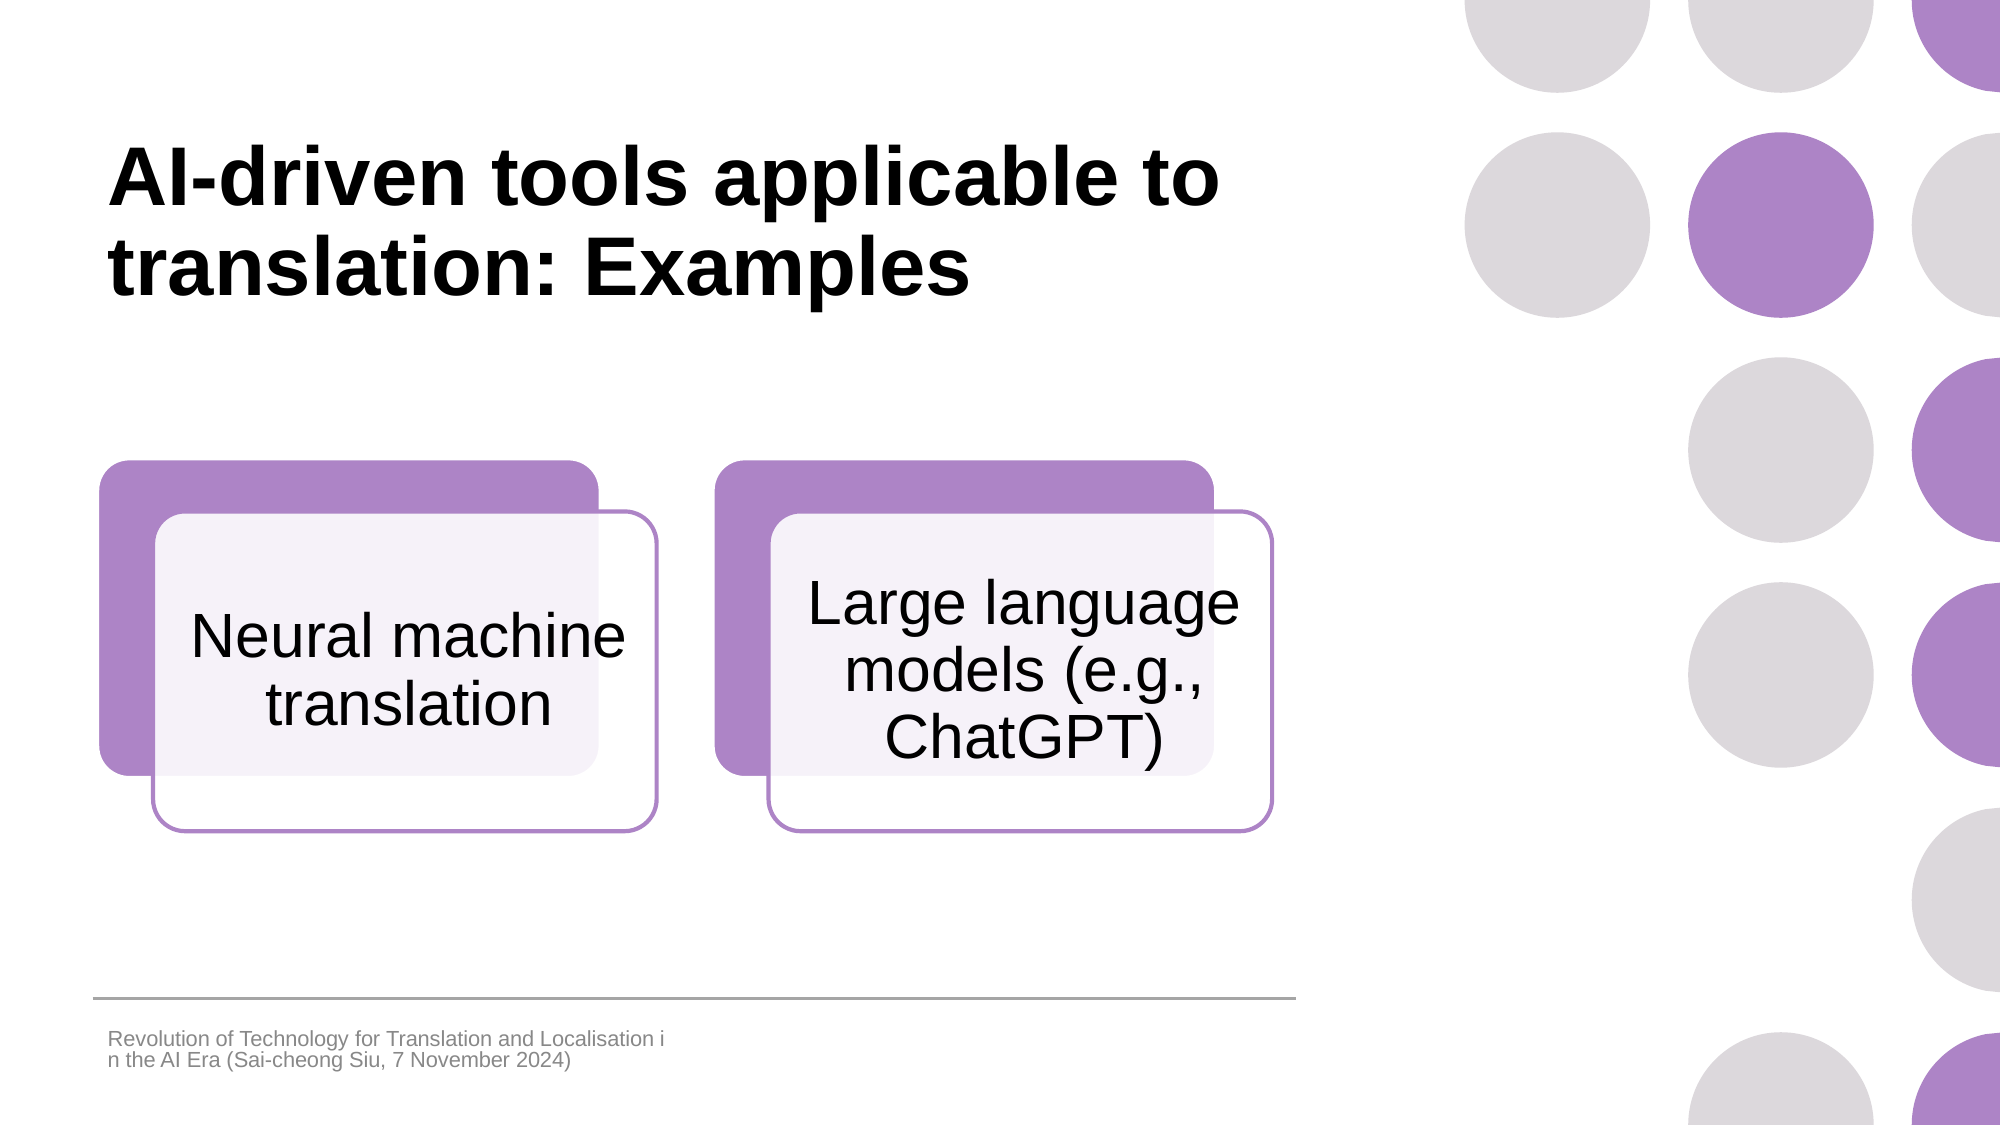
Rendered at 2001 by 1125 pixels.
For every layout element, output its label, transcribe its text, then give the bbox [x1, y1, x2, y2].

footer Revolution of Technology for Translation and Localisation in the AI Era (Sai-cheong Siu, 7 November 2024) [92, 1007, 685, 1068]
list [96, 365, 1273, 924]
title AI-driven tools applicable to translation: Examples [92, 126, 1297, 335]
